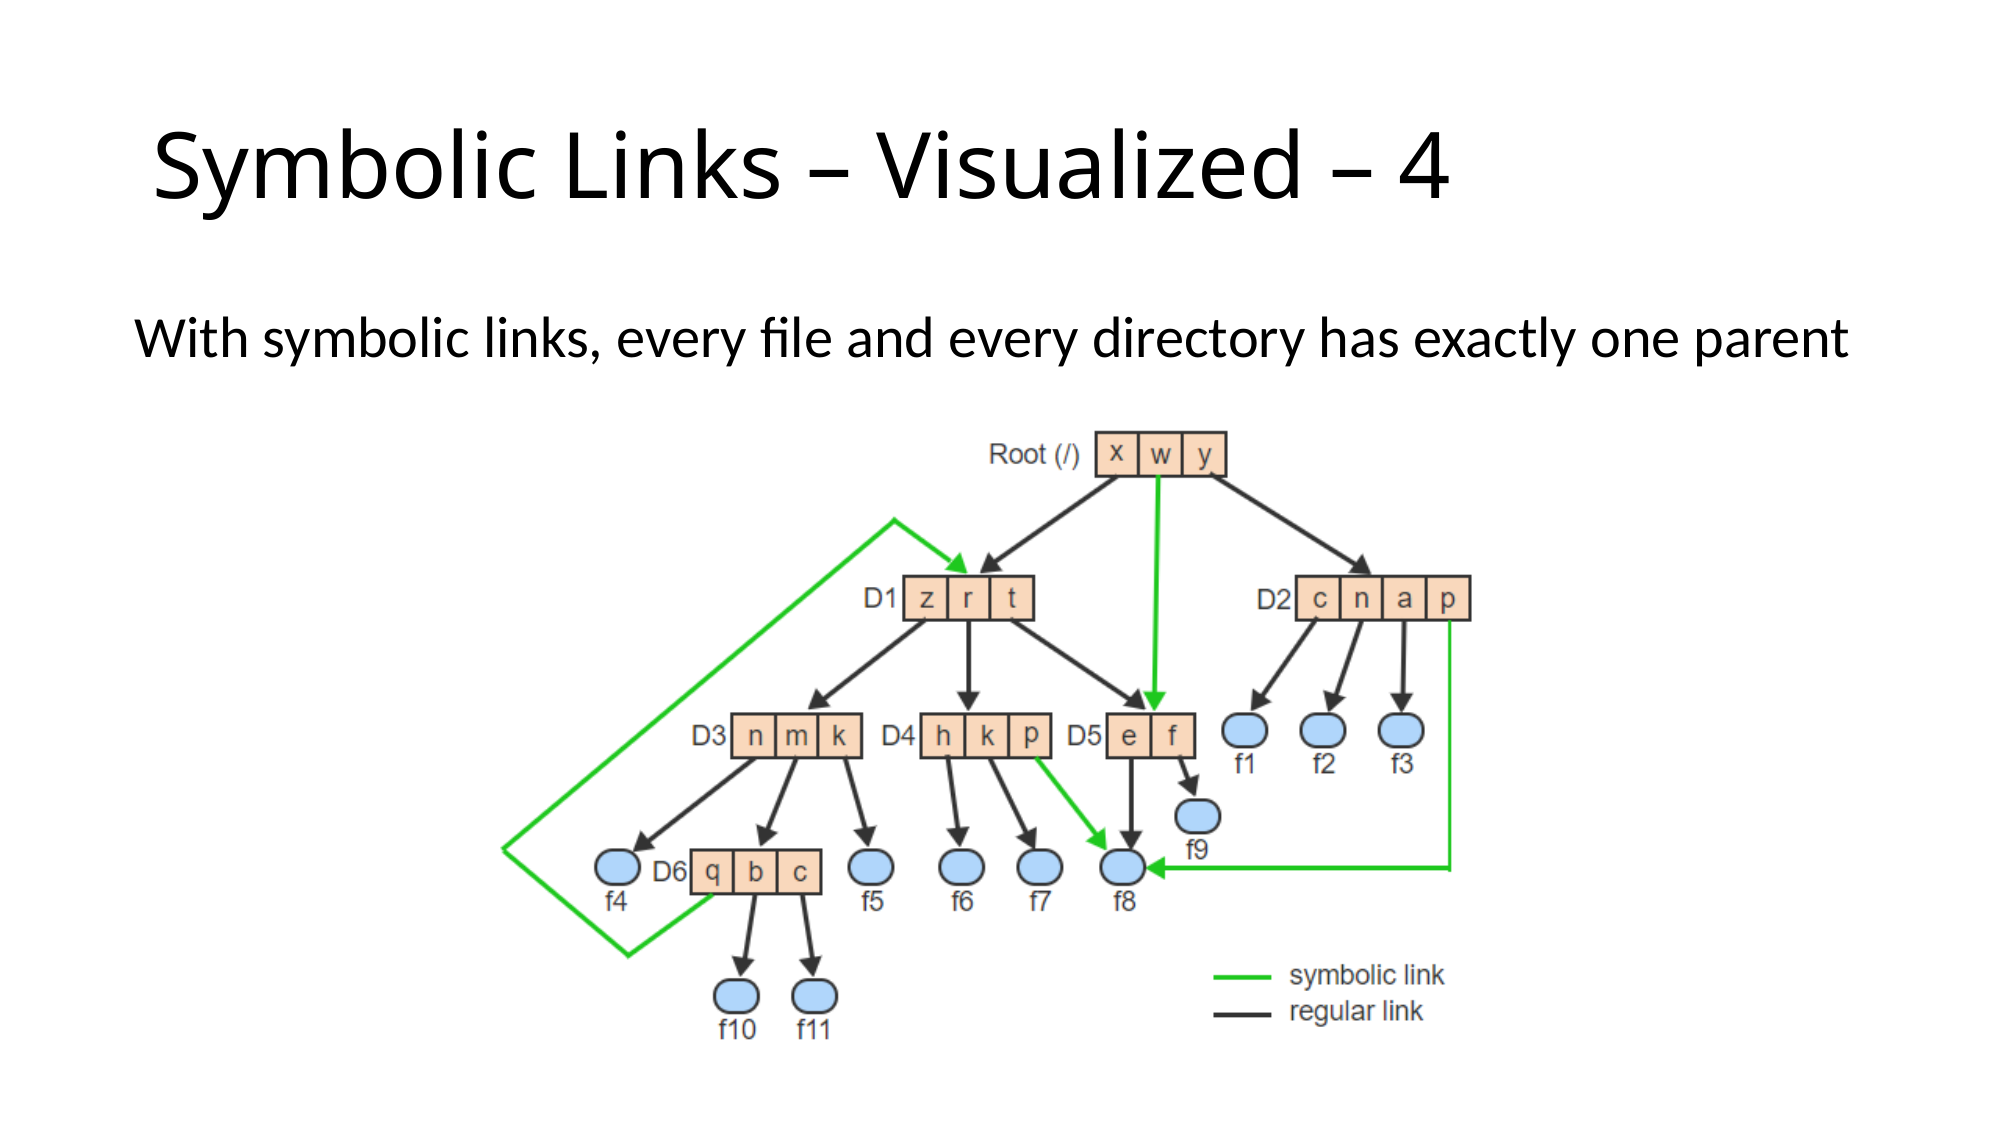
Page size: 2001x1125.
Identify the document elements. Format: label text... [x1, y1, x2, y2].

picture [474, 414, 1525, 1077]
title Symbolic Links – Visualized – 4 [137, 59, 1863, 278]
list With symbolic links, every file and every directory has exactly one parent [82, 299, 1904, 393]
